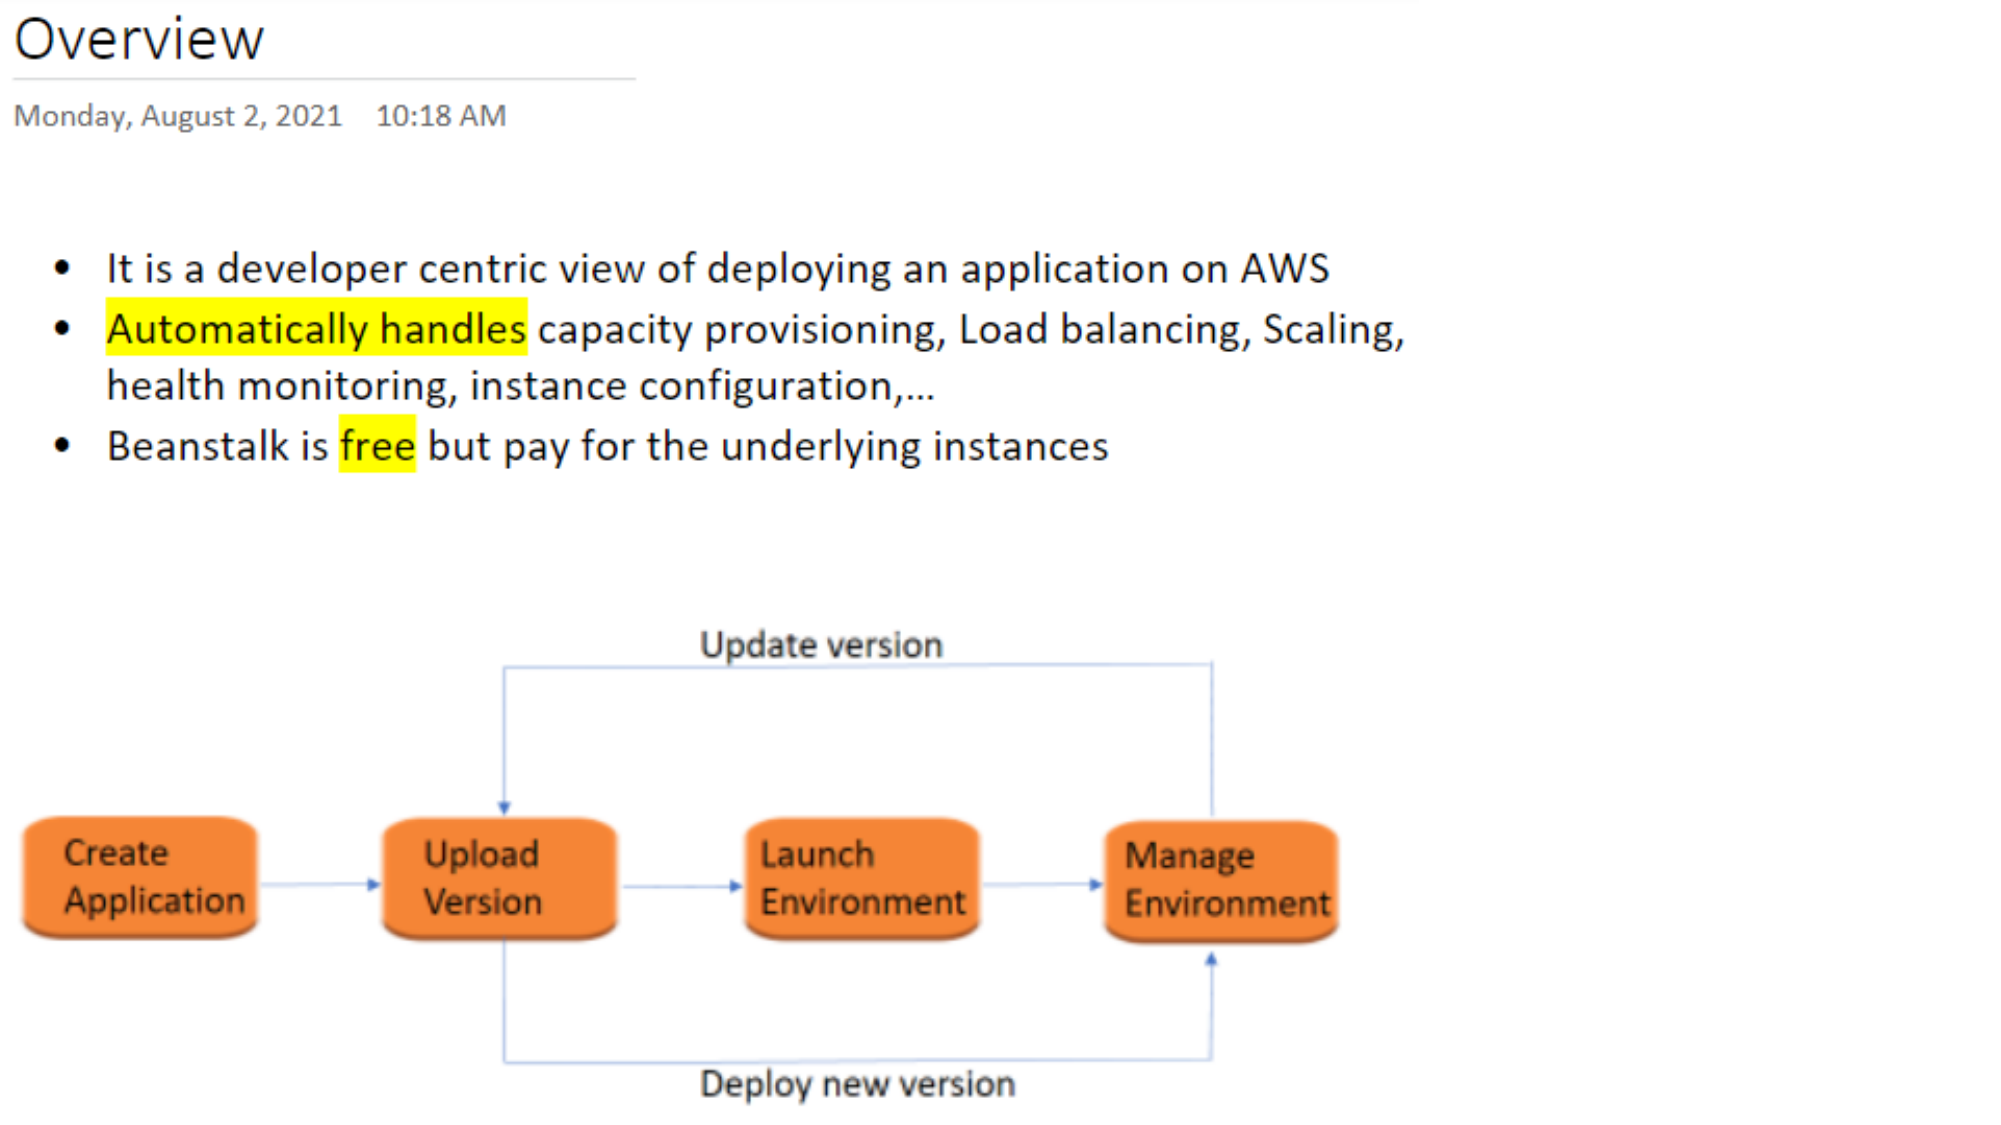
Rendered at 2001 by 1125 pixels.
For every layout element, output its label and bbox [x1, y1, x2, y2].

picture [0, 0, 1419, 1125]
